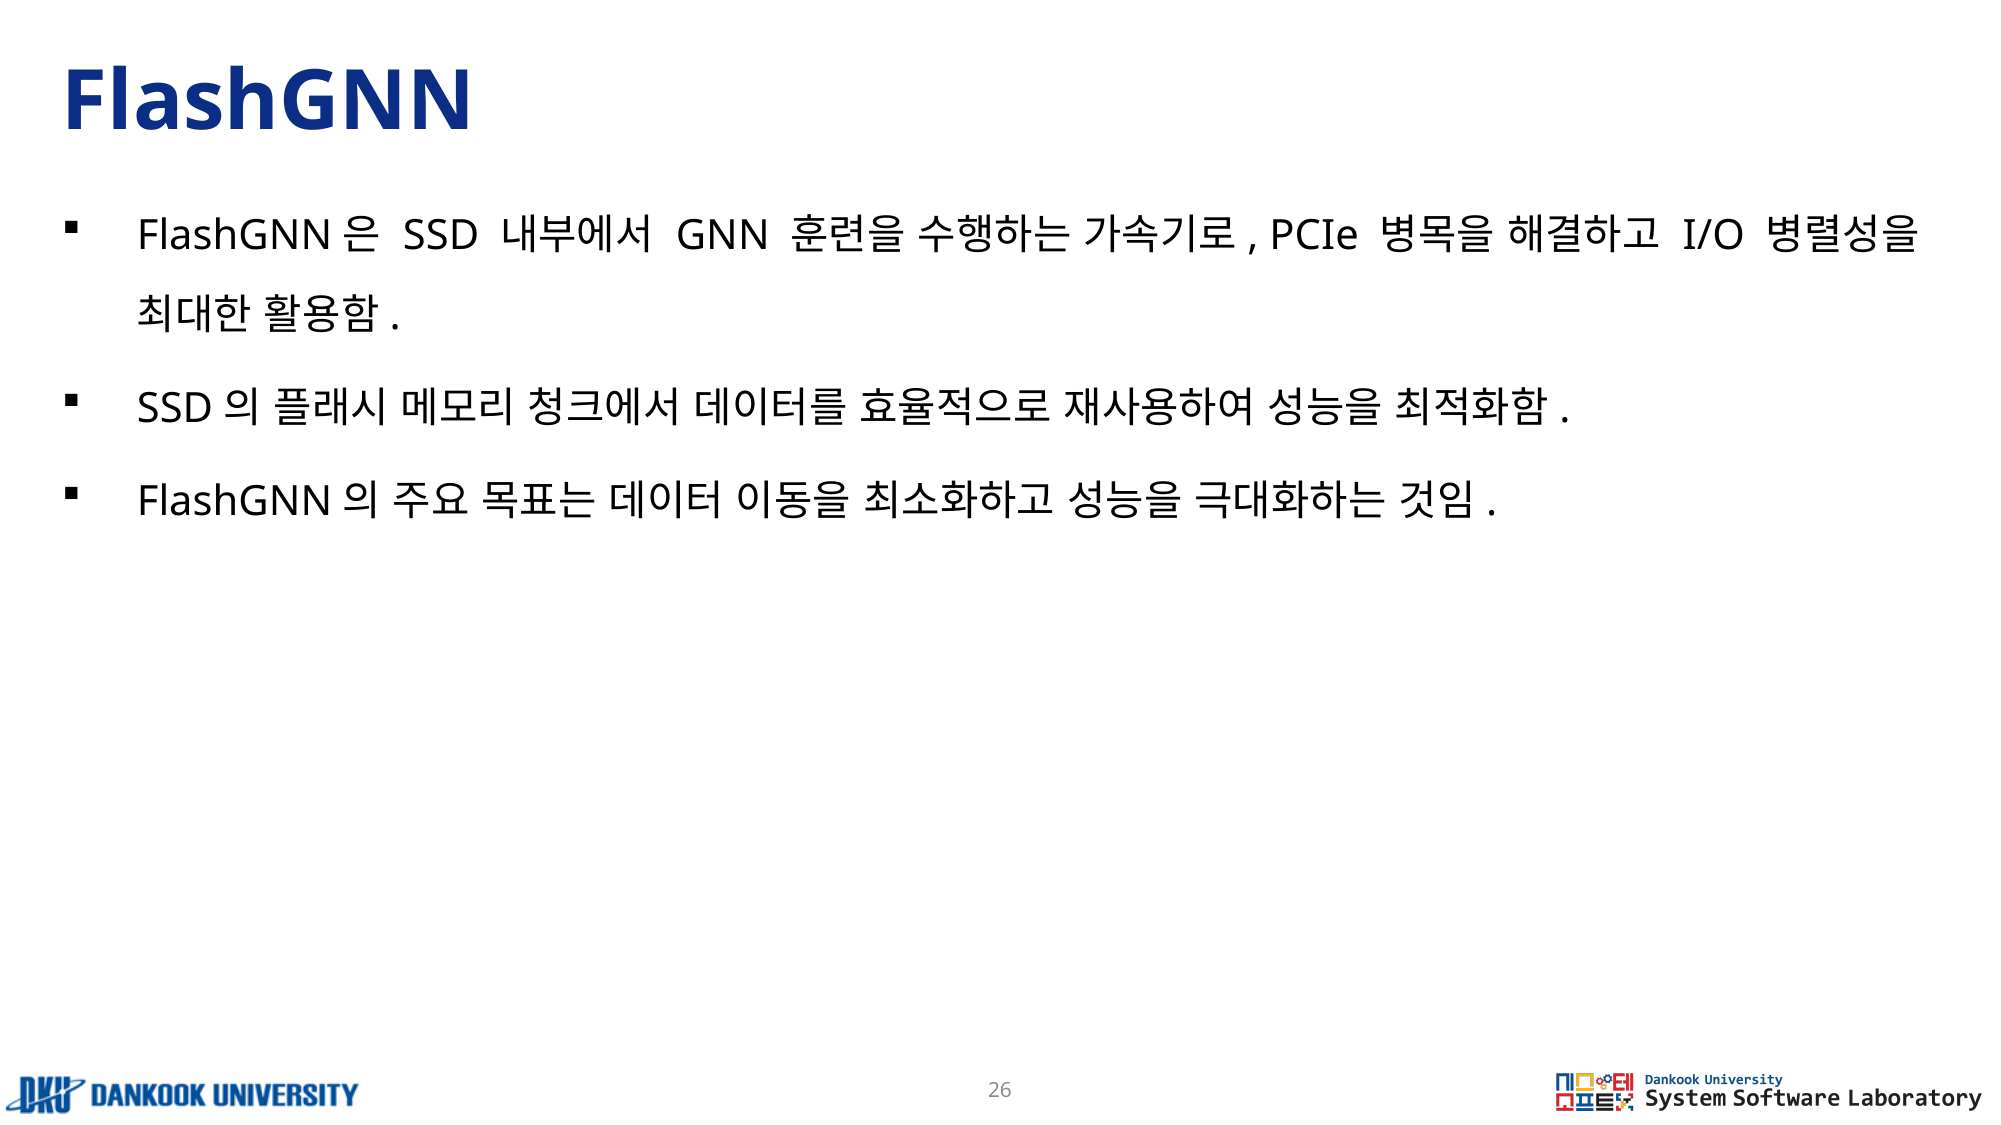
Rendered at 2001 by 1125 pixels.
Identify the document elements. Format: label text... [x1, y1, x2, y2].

picture [5, 1076, 359, 1114]
title FlashGNN [46, 34, 1504, 171]
text_box FlashGNN은 SSD 내부에서 GNN 훈련을 수행하는 가속기로, PCIe 병목을 해결하고 I/O 병렬성을 최대한 활용함. SSD의 플래시 메모리 청크에서 데이터를 효율적으로 재사용하여 성능을 최적화함. FlashGNN의 주요 목표는 데이터 이동을 최소화하고 성능을 극대화하는 것임. [46, 170, 1944, 1050]
slide_number 26 [774, 1067, 1225, 1116]
picture [1548, 1064, 2001, 1125]
